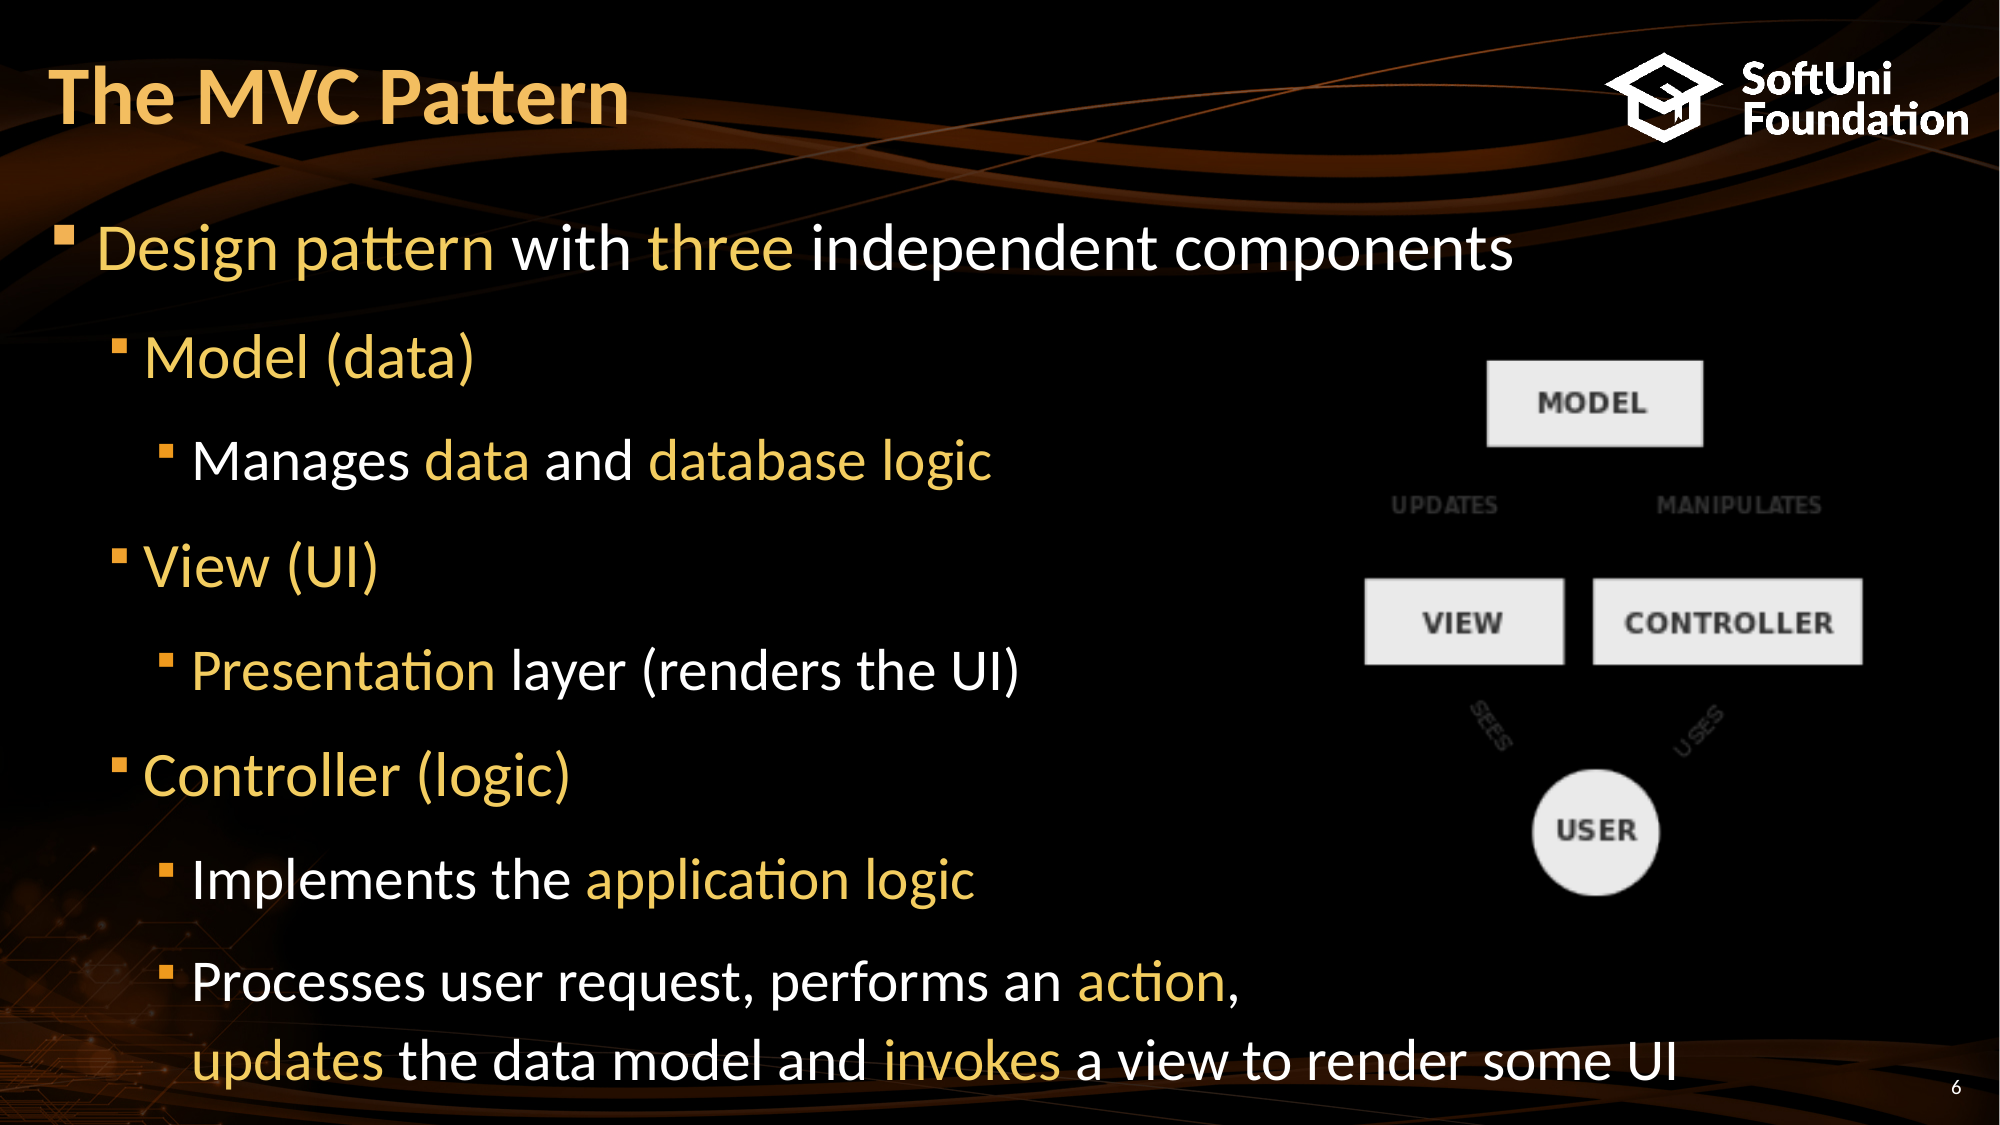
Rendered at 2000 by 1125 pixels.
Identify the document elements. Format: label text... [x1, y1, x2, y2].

list Design pattern with three independent components Model (data) Manages data and database logic View (UI) Presentation layer (renders the UI) Controller (logic) Implements the application logic Processes user request, performs an action, updates the data model and invokes a view to render some UI [31, 188, 1968, 1103]
picture [0, 0, 2000, 1125]
slide_number 6 [1897, 1070, 1968, 1103]
title The MVC Pattern [30, 6, 1602, 189]
